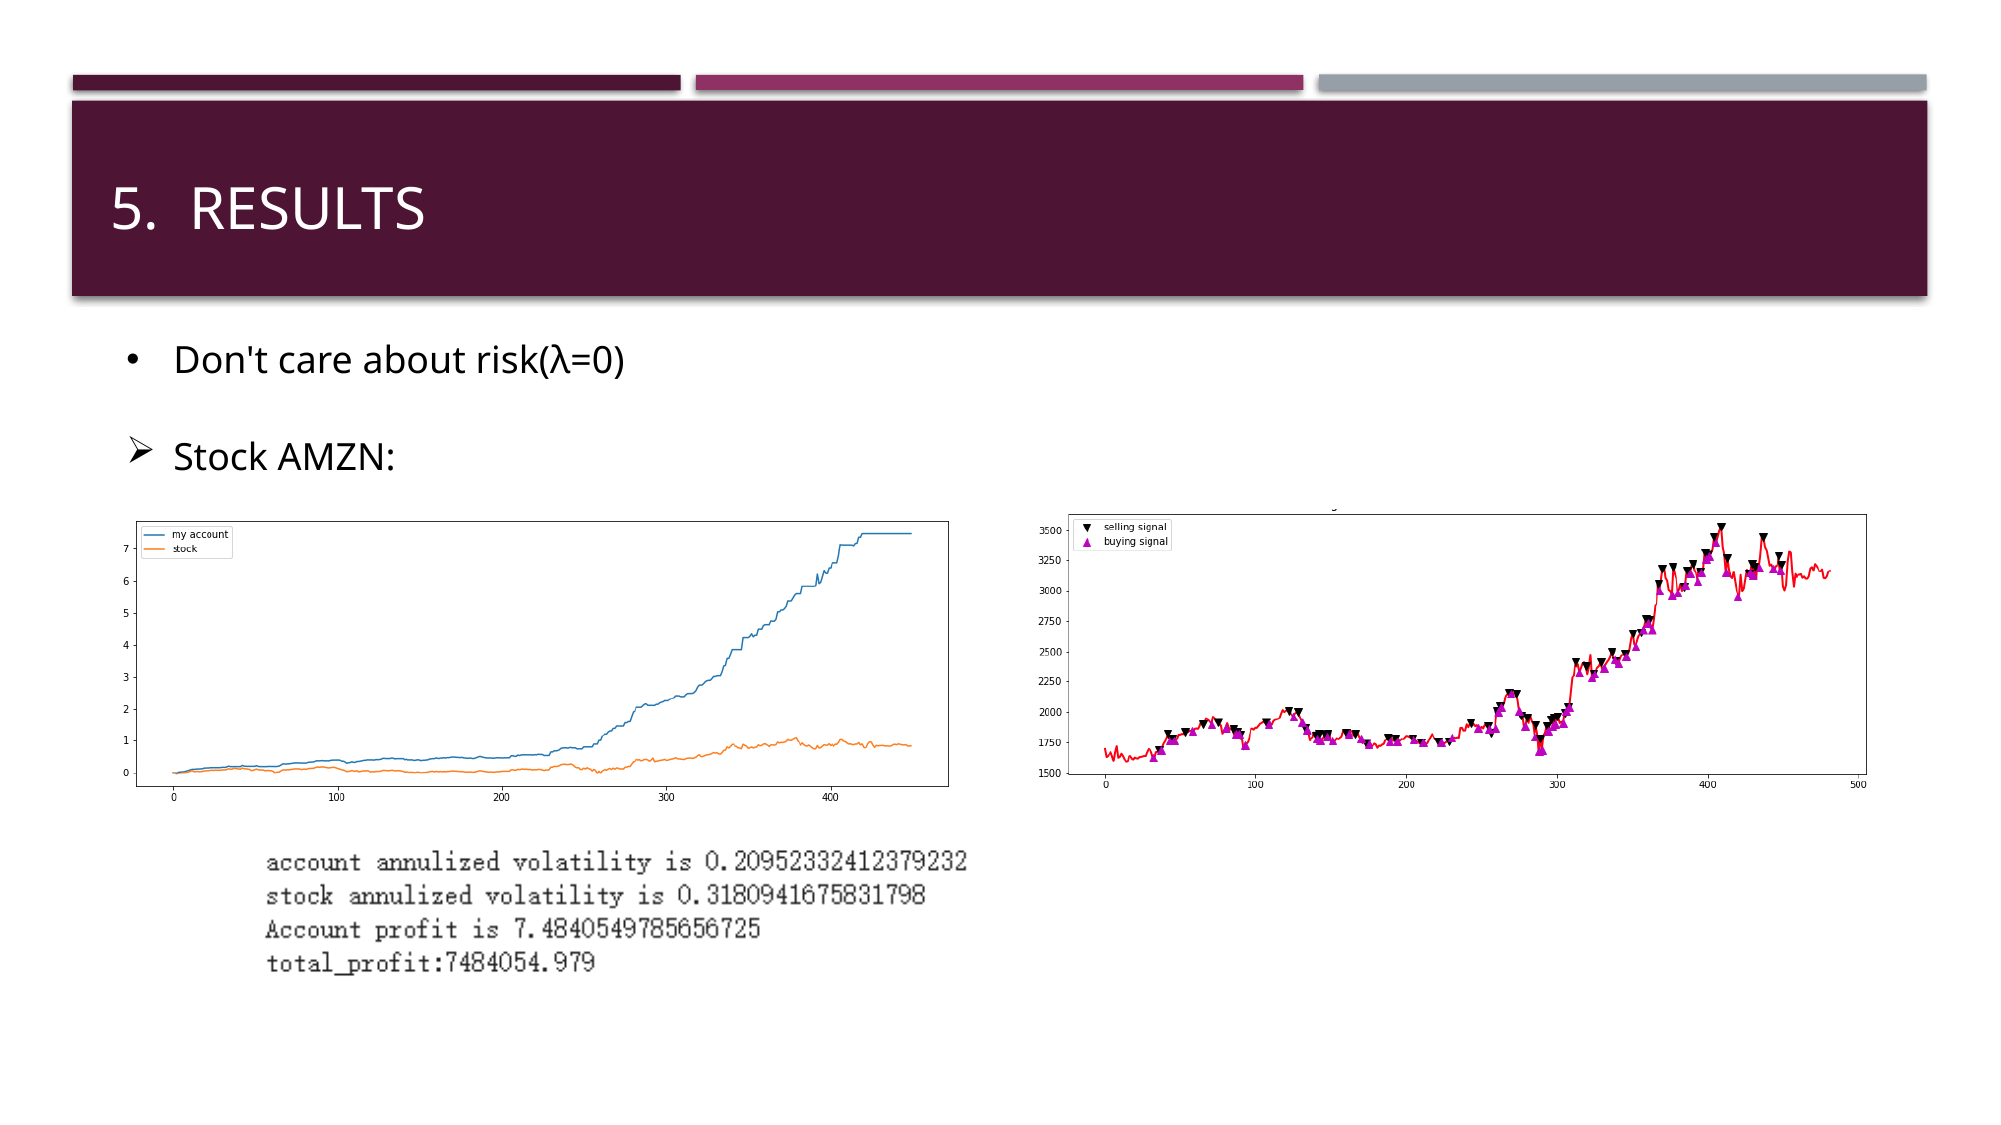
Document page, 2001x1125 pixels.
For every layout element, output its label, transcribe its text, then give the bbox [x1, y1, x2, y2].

picture [1028, 508, 1879, 802]
picture [260, 847, 989, 981]
title 5. Results [95, 82, 1905, 249]
picture [111, 510, 964, 811]
text_box Stock AMZN: [111, 425, 727, 485]
text_box Don't care about risk(λ=0) [111, 328, 727, 388]
